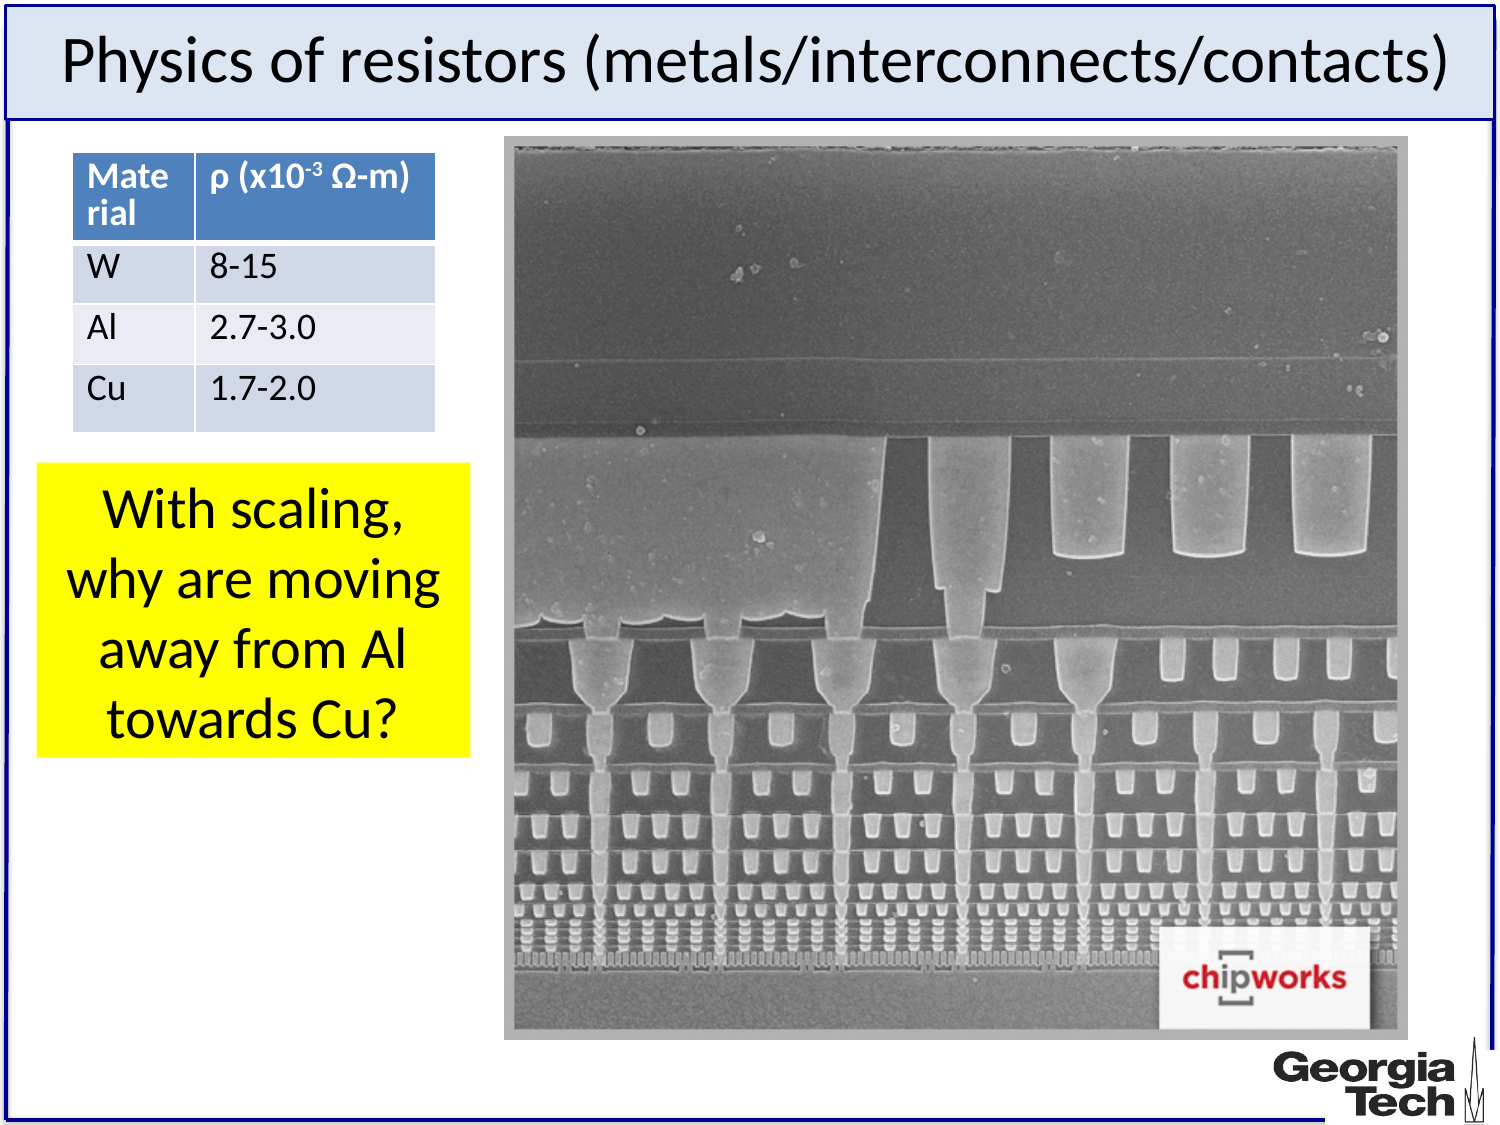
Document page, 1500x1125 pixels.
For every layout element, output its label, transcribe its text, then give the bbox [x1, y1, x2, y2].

table_cell Al [73, 305, 194, 364]
table_cell 8-15 [196, 246, 435, 303]
table_header Material [73, 153, 194, 240]
table_cell 1.7-2.0 [196, 365, 435, 432]
text_box Physics of resistors (metals/interconnects/contacts) [12, 0, 1500, 138]
table_cell Cu [73, 365, 194, 432]
table_header ρ (x10-3 Ω-m) [196, 153, 435, 240]
text_box With scaling, why are moving away from Al towards Cu? [36, 462, 471, 758]
picture [504, 136, 1500, 1125]
table_cell W [73, 246, 194, 303]
table_cell 2.7-3.0 [196, 305, 435, 364]
